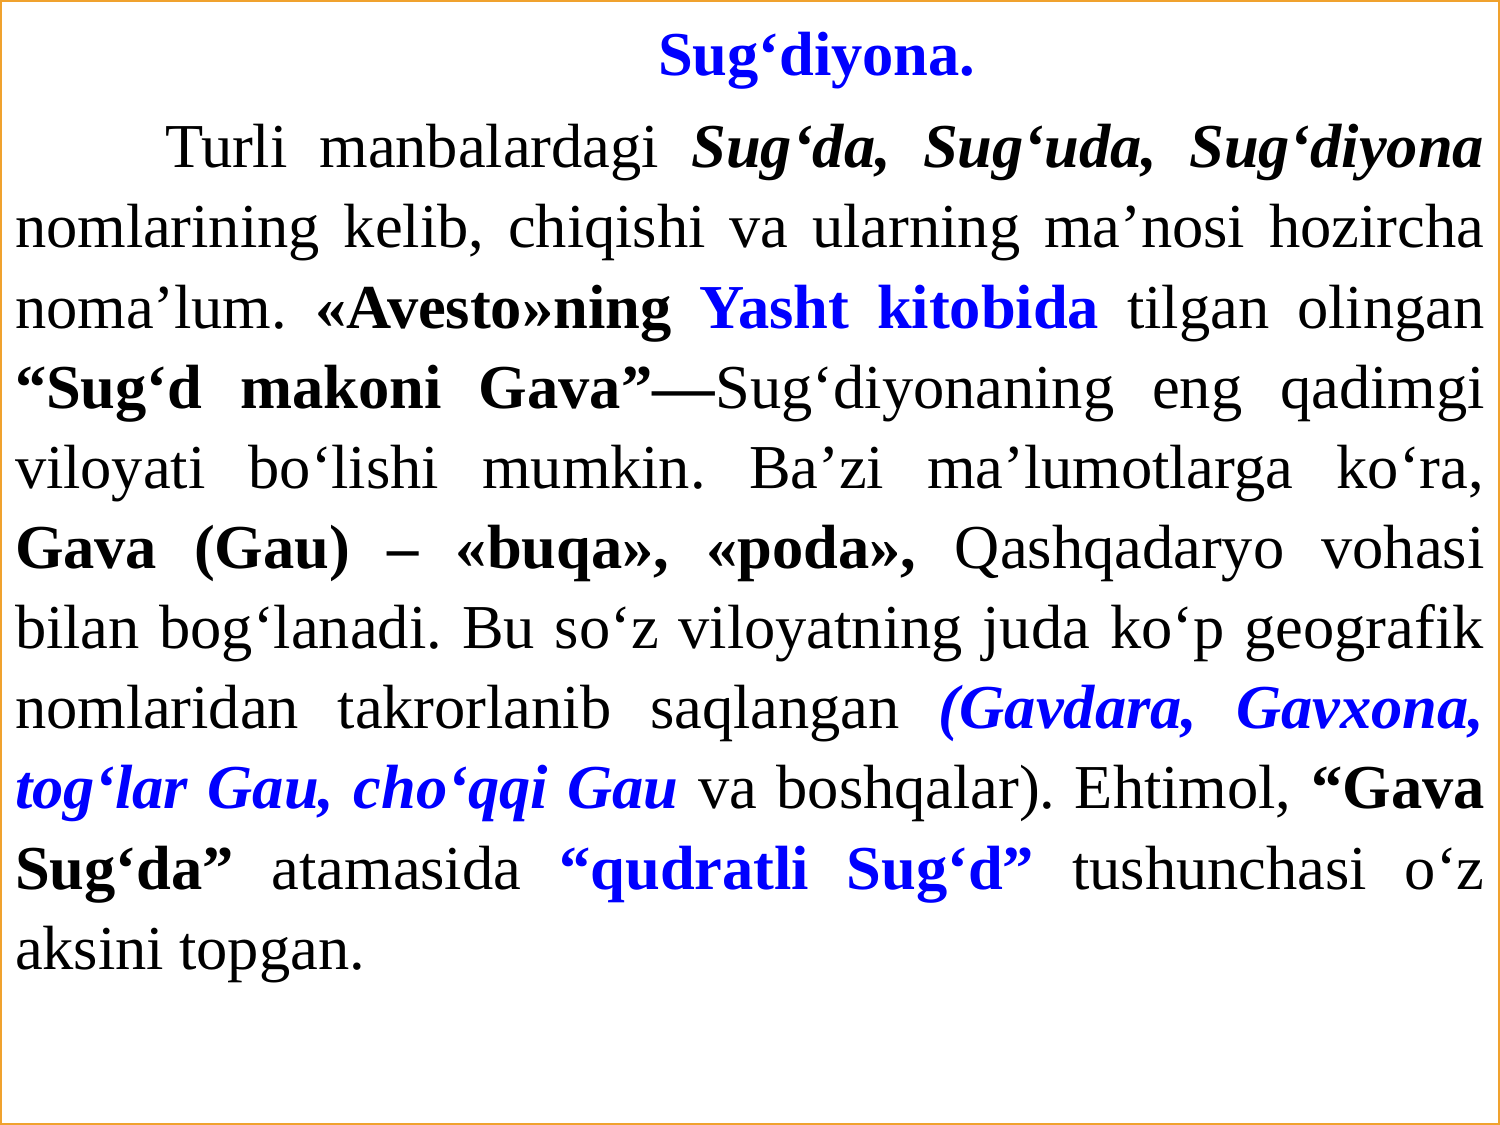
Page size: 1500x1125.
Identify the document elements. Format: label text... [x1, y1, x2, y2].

subtitle Sug‘diyona. Turli manbalardagi Sug‘da, Sug‘uda, Sug‘diyona nomlarining kelib, chiqishi va ularning ma’nosi hozircha noma’lum. «Avesto»ning Yasht kitobida tilgan olingan “Sug‘d makoni Gava”—Sug‘diyonaning eng qadimgi viloyati bo‘lishi mumkin. Ba’zi ma’lumotlarga ko‘ra, Gava (Gau) – «buqa», «poda», Qashqadaryo vohasi bilan bog‘lanadi. Bu so‘z viloyatning juda ko‘p geografik nomlaridan takrorlanib saqlangan (Gavdara, Gavxona, tog‘lar Gau, cho‘qqi Gau va boshqalar). Ehtimol, “Gava Sug‘da” atamasida “qudratli Sug‘d” tushunchasi o‘z aksini topgan. [0, 0, 1500, 1125]
